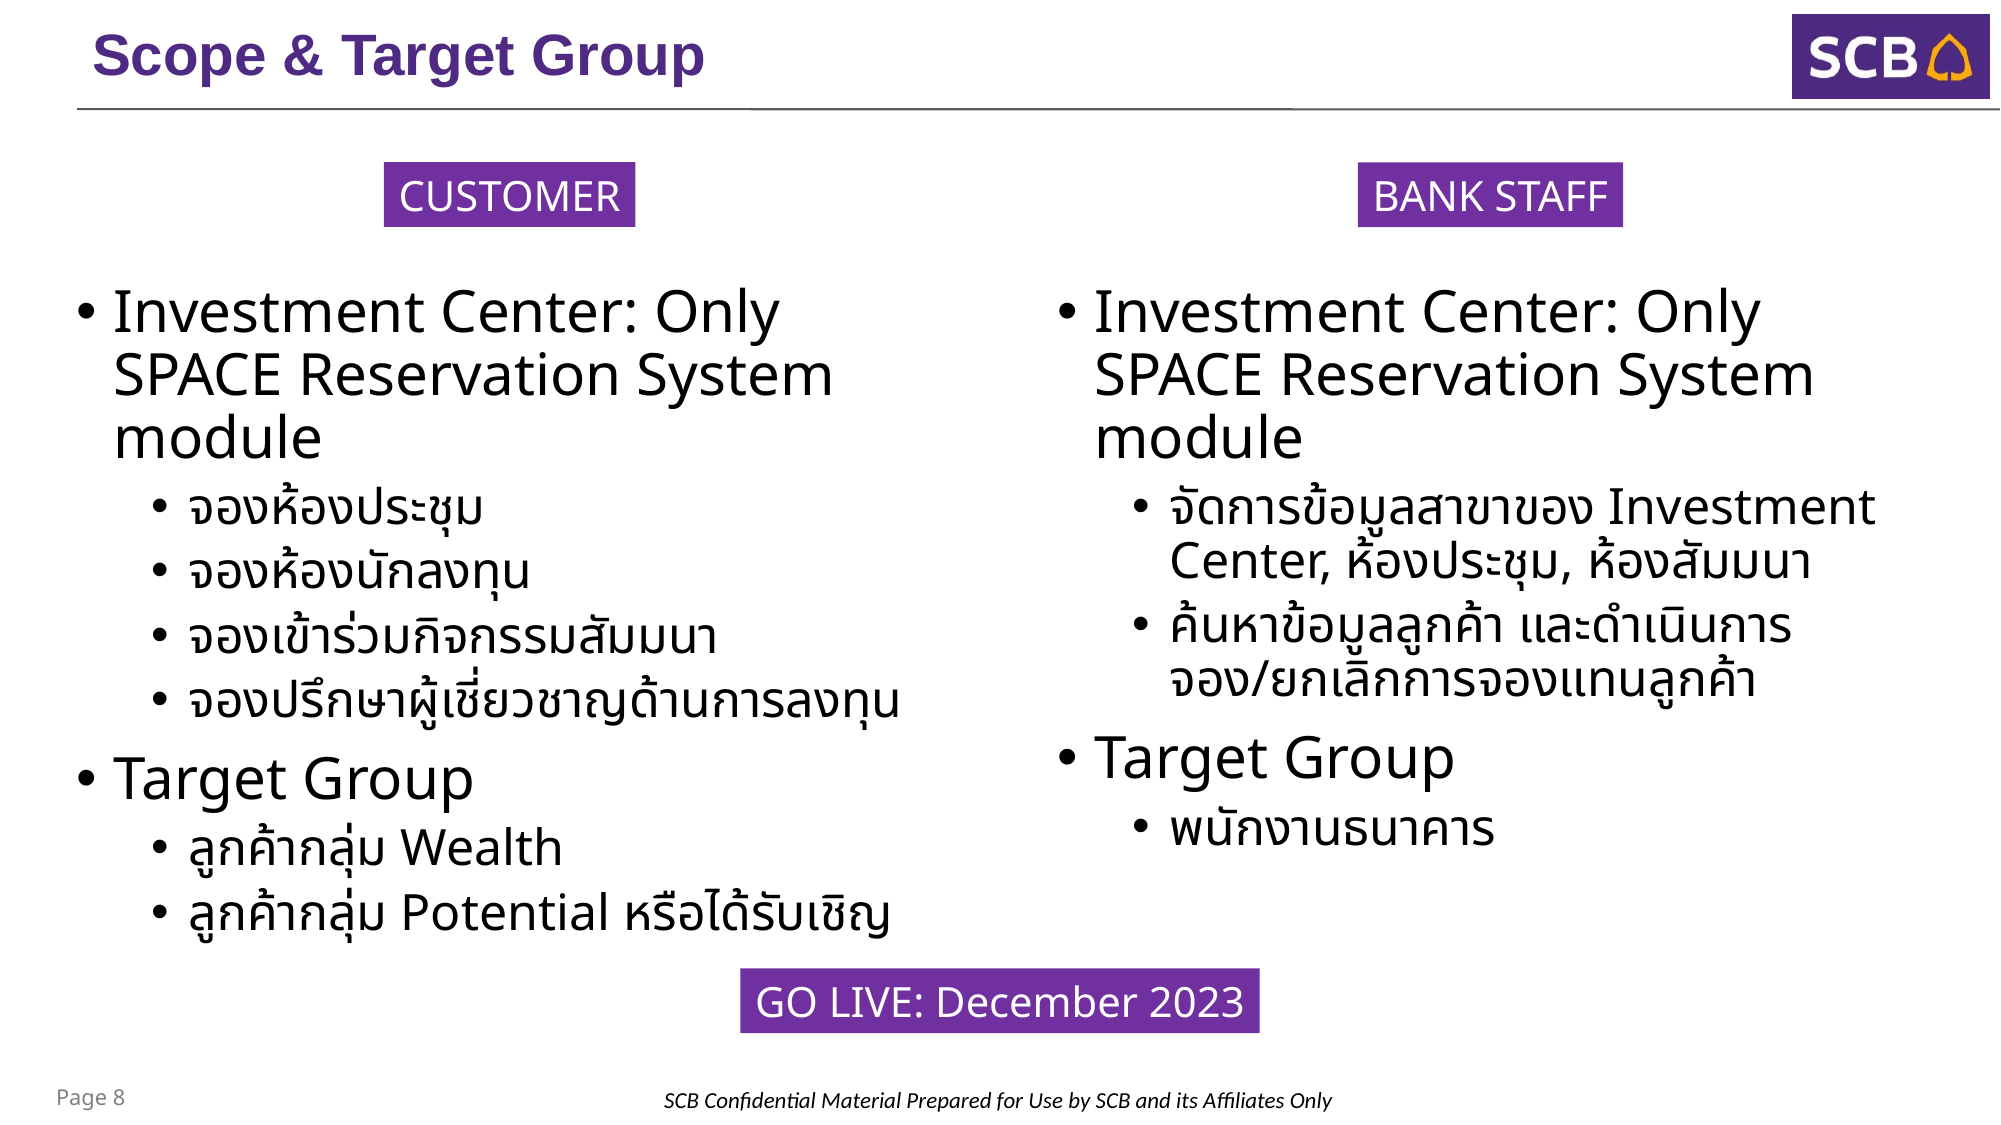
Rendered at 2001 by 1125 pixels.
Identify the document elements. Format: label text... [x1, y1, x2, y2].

text_box Investment Center: Only SPACE Reservation System module จัดการข้อมูลสาขาของ Investment Center, ห้องประชุม, ห้องสัมมนา ค้นหาข้อมูลลูกค้า และดำเนินการจอง/ยกเลิกการจองแทนลูกค้า Target Group พนักงานธนาคาร [1057, 271, 1924, 1113]
list Investment Center: Only SPACE Reservation System module จองห้องประชุม จองห้องนักลงทุน จองเข้าร่วมกิจกรรมสัมมนา จองปรึกษาผู้เชี่ยวชาญด้านการลงทุน Target Group ลูกค้ากลุ่ม Wealth ลูกค้ากลุ่ม Potential หรือได้รับเชิญ [76, 271, 943, 1113]
title Scope & Target Group [77, 9, 1713, 104]
picture [1792, 14, 1990, 99]
text_box BANK STAFF [1357, 162, 1624, 228]
text_box GO LIVE: December 2023 [740, 968, 1260, 1034]
text_box CUSTOMER [383, 162, 636, 227]
